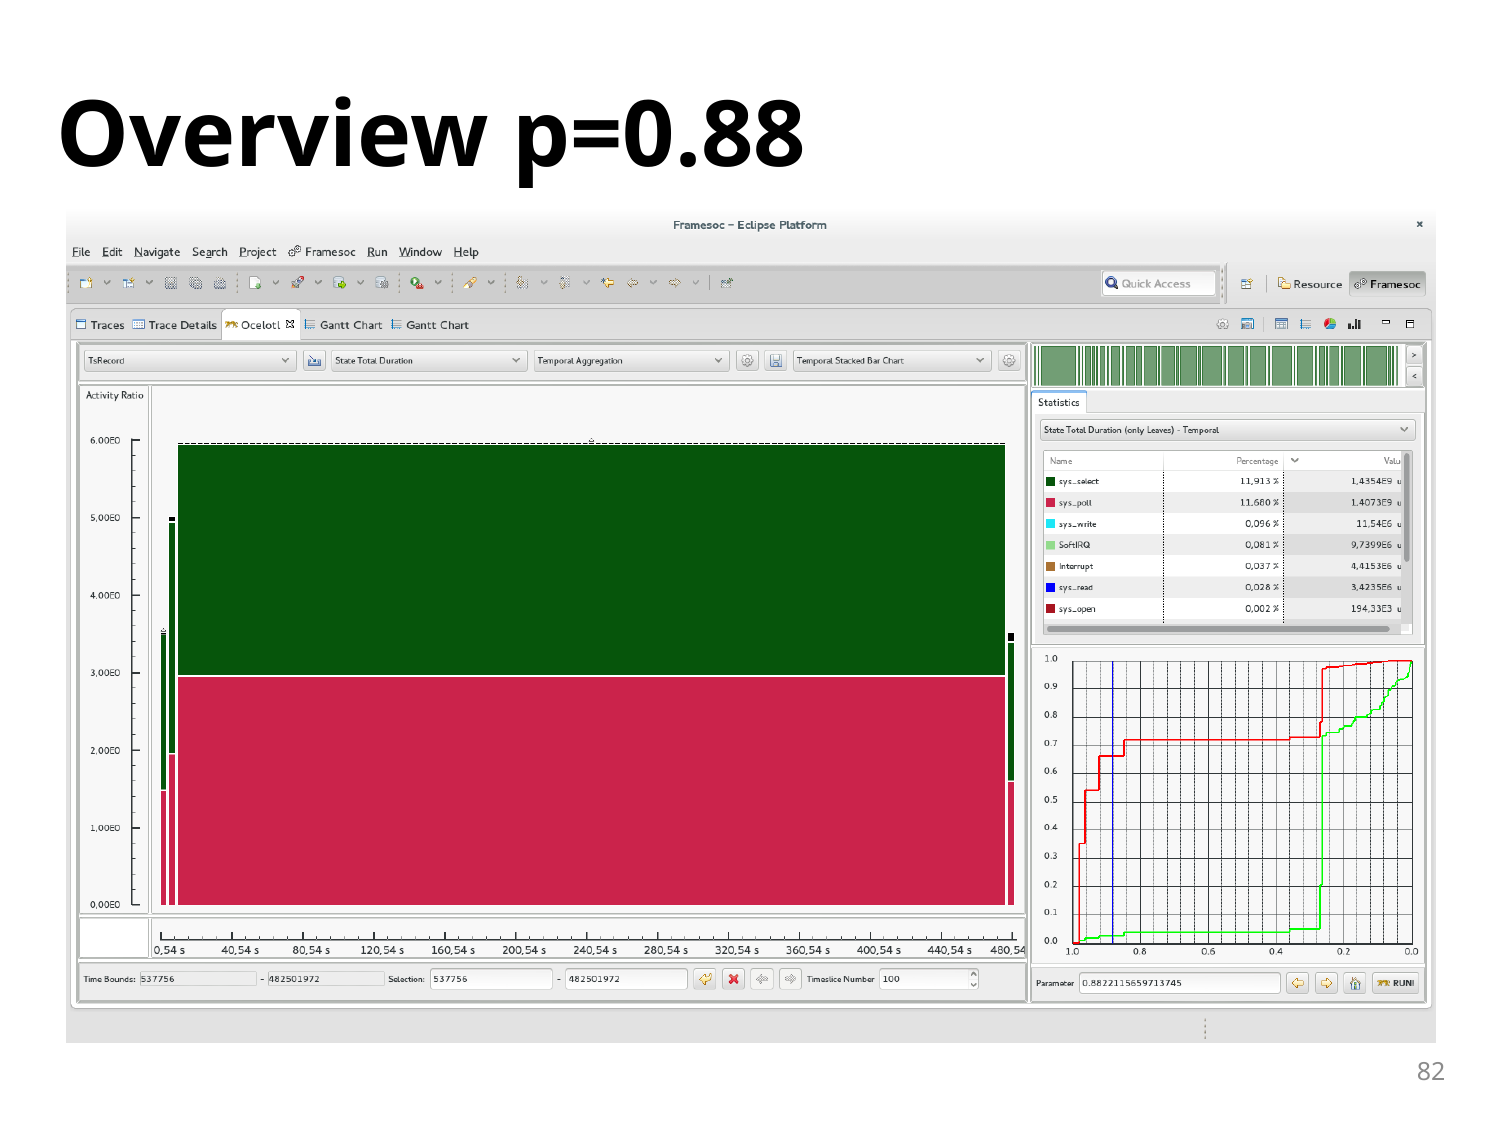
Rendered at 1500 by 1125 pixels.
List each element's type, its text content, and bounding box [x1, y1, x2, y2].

title Overview p=0.88 [41, 59, 1461, 215]
slide_number 82 [1059, 1042, 1461, 1103]
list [66, 208, 1436, 1043]
